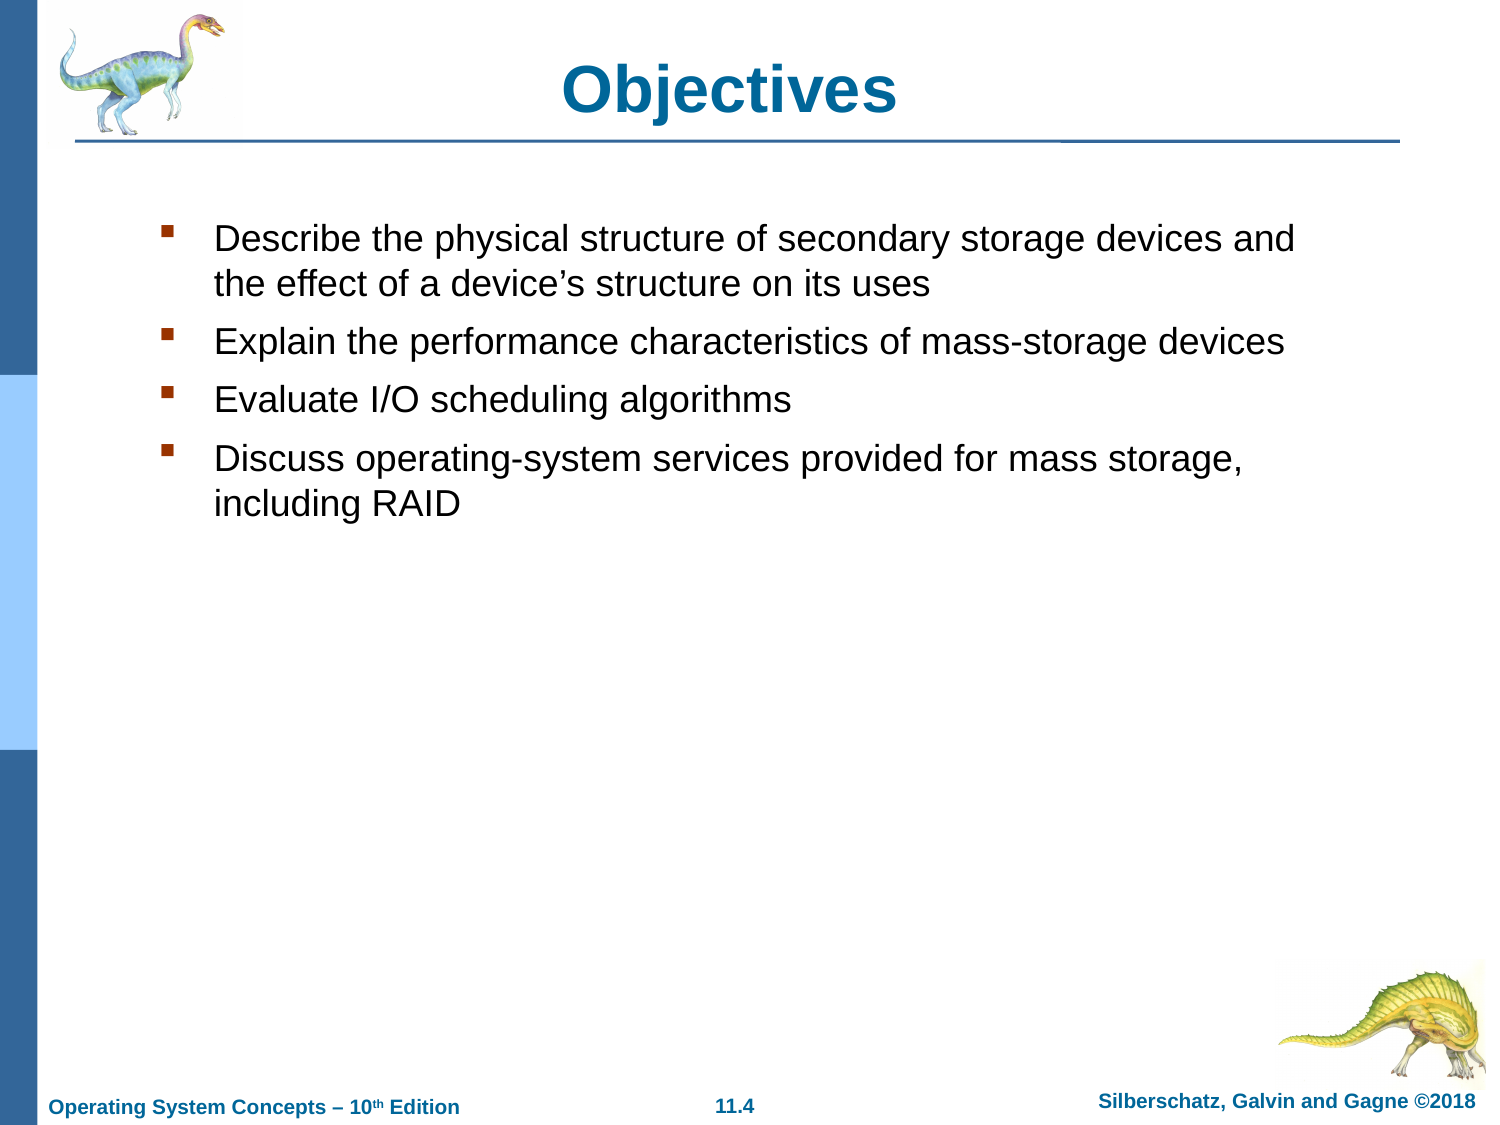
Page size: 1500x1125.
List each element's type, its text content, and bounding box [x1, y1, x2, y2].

title Objectives [55, 38, 1406, 133]
list Describe the physical structure of secondary storage devices and the effect of a device’s structure on its uses Explain the performance characteristics of mass-storage devices Evaluate I/O scheduling algorithms Discuss operating-system services provided for mass storage, including RAID [143, 206, 1314, 950]
picture [46, 0, 243, 149]
picture [1275, 959, 1486, 1090]
